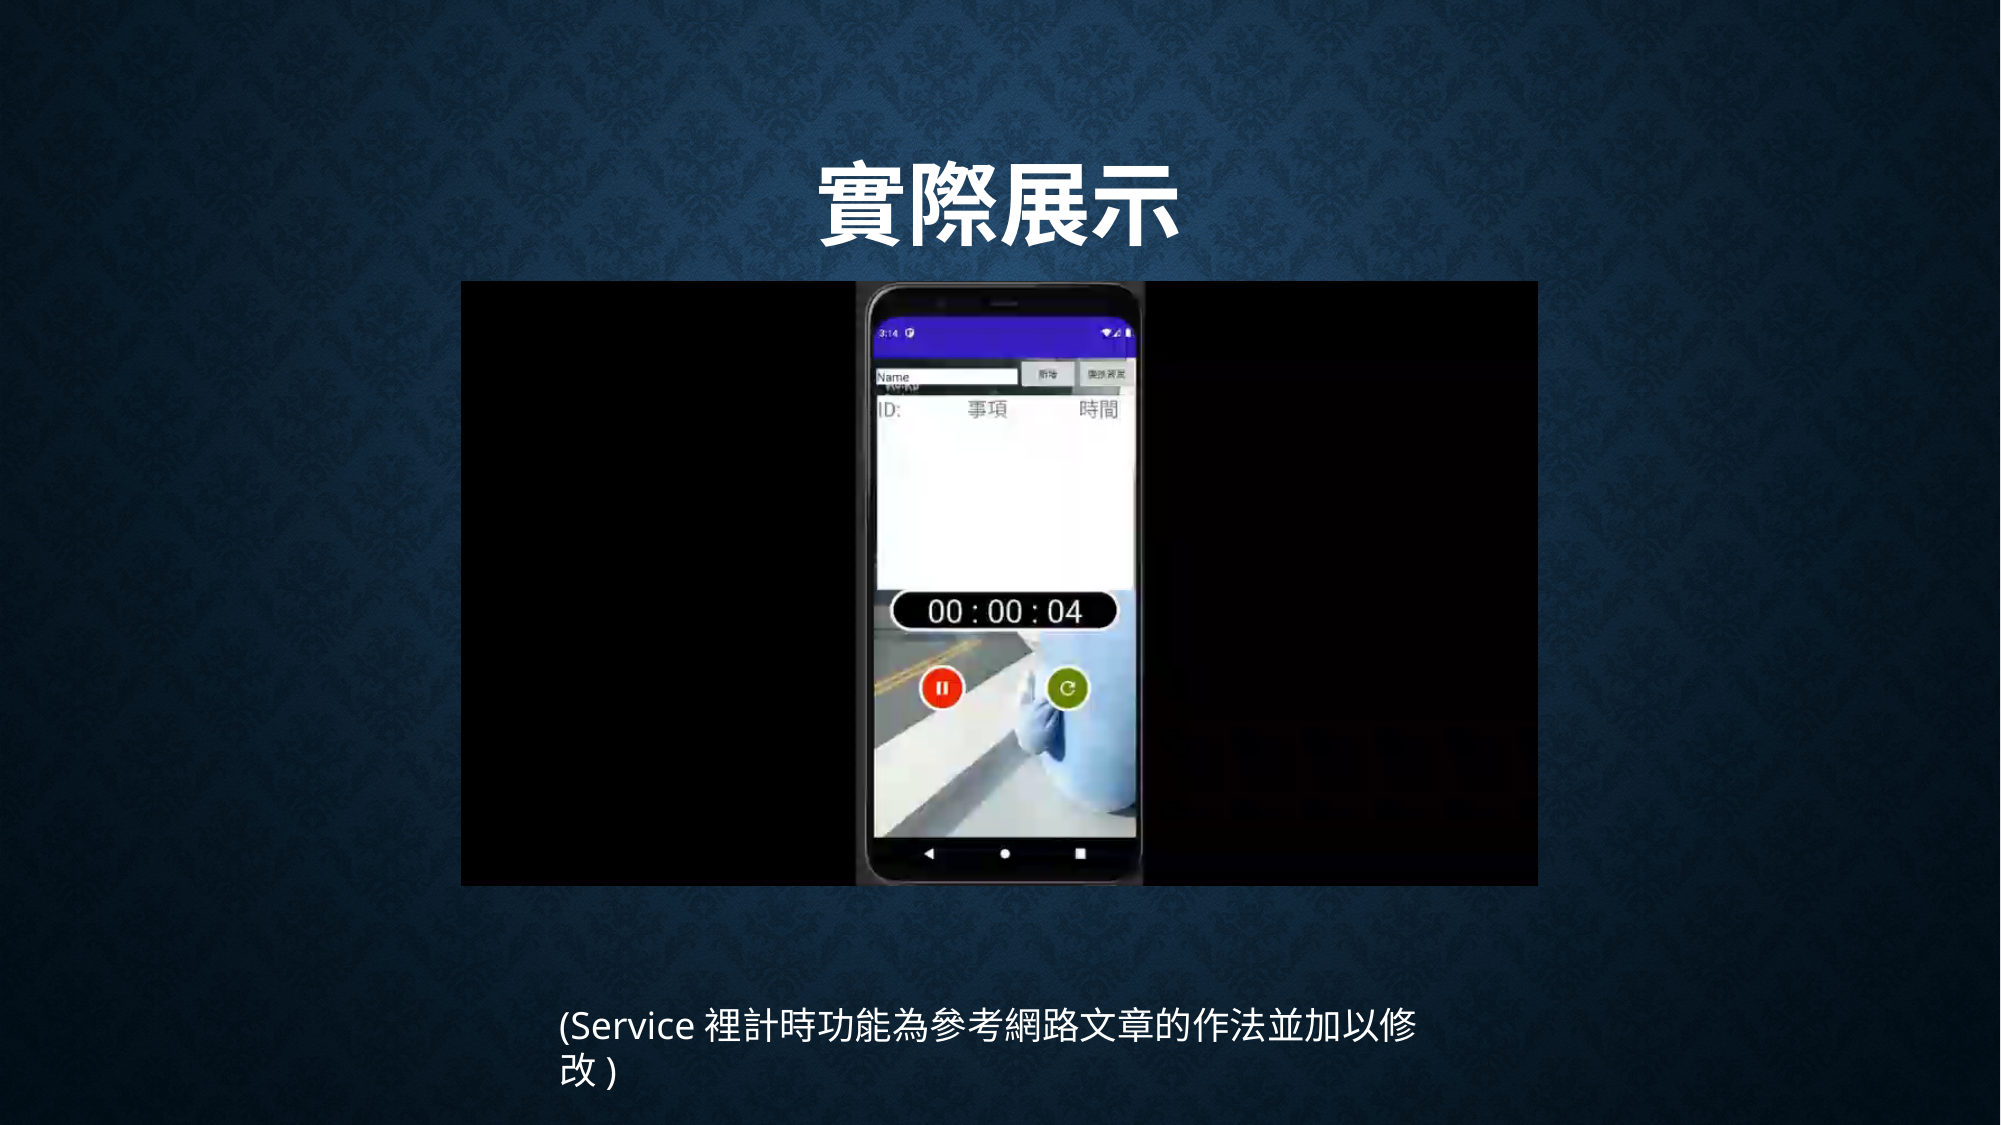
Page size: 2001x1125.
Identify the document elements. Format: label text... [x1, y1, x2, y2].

title 實際展示 [149, 99, 1849, 318]
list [459, 279, 1539, 888]
text_box (Service裡計時功能為參考網路文章的作法並加以修改) [544, 994, 1456, 1100]
